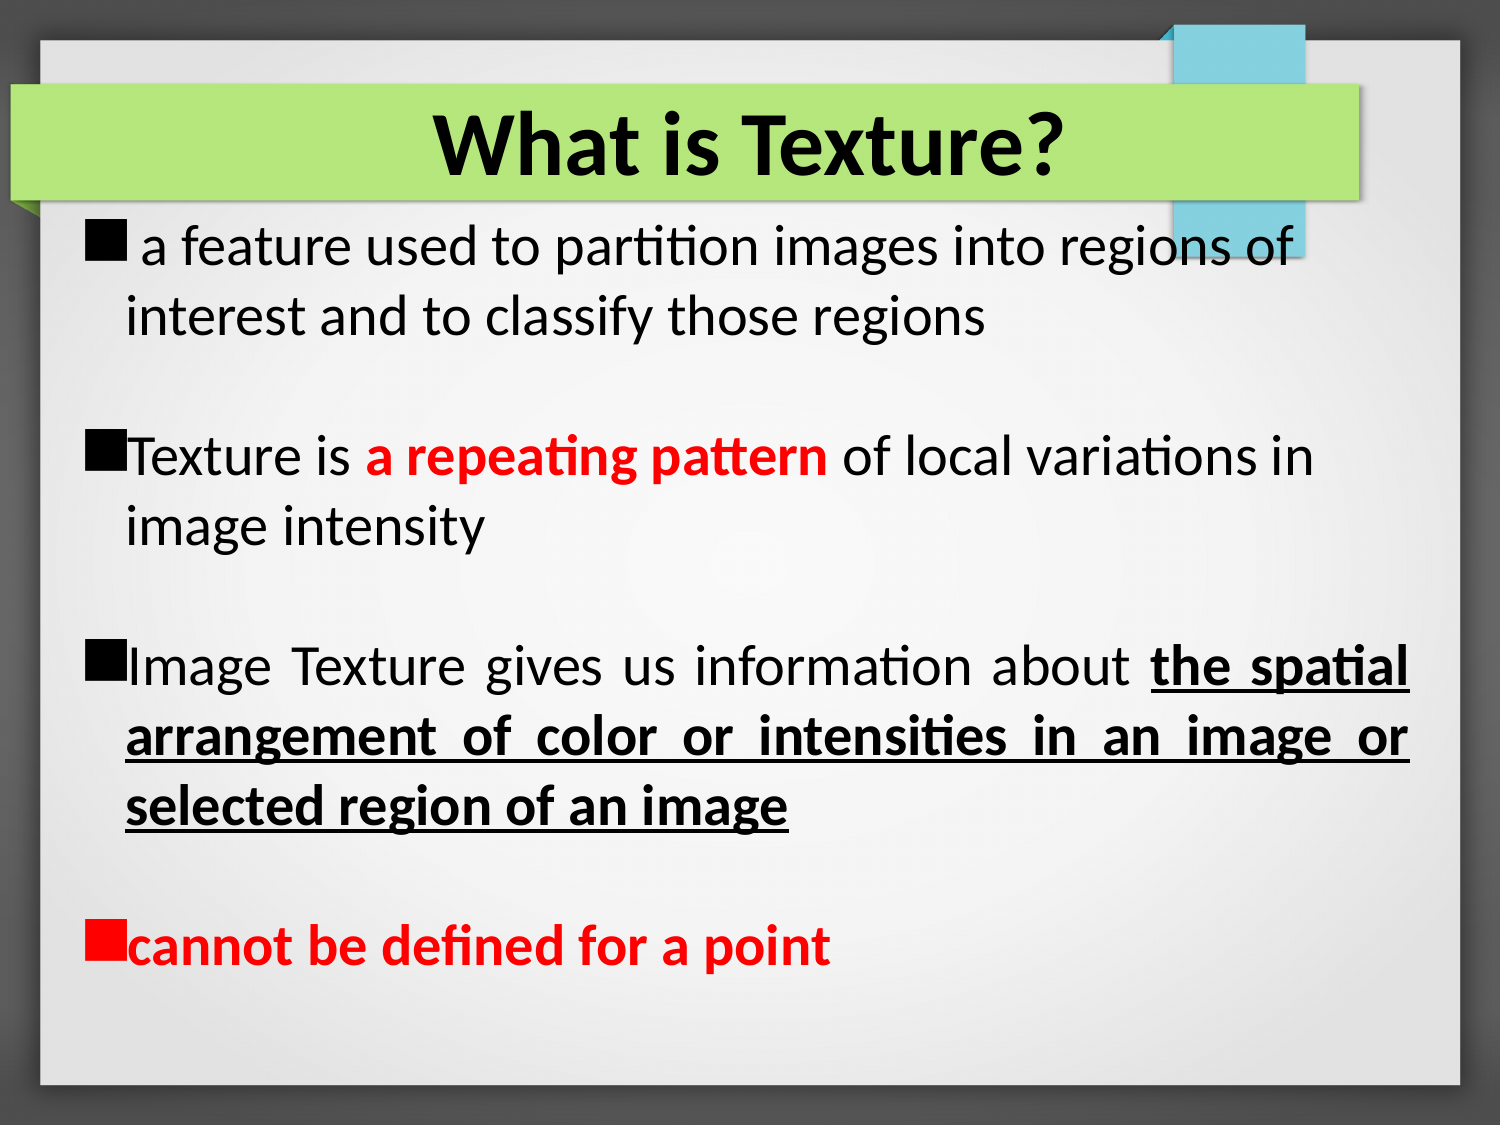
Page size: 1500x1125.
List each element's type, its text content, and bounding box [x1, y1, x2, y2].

text_box a feature used to partition images into regions of interest and to classify those regions Texture is a repeating pattern of local variations in image intensity Image Texture gives us information about the spatial arrangement of color or intensities in an image or selected region of an image cannot be defined for a point [74, 199, 1425, 943]
text_box What is Texture? [74, 45, 1425, 199]
picture [0, 0, 1500, 1125]
